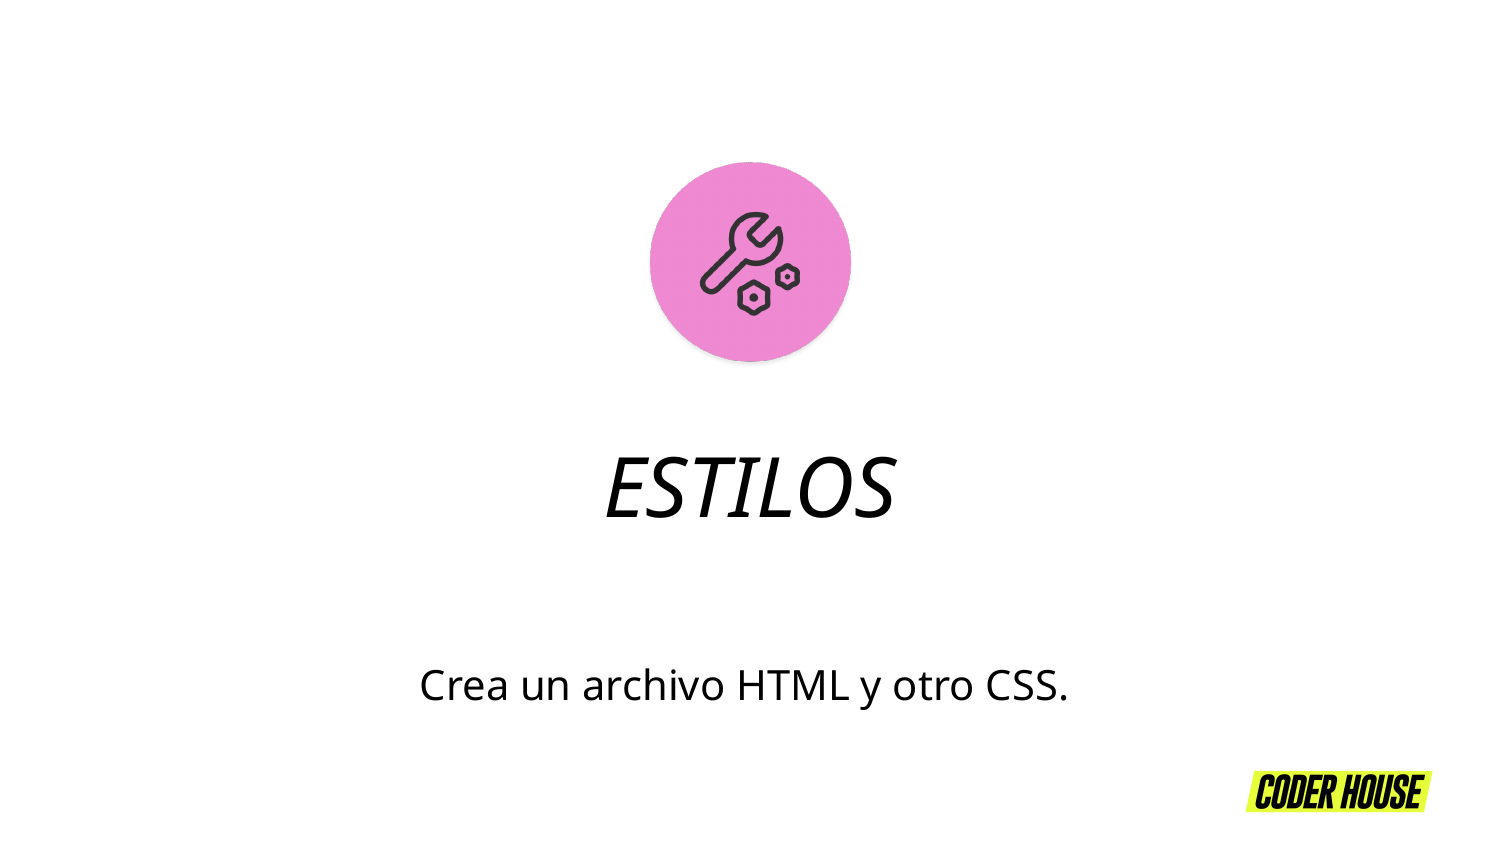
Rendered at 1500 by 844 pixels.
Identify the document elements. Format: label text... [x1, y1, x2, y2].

picture [1241, 764, 1437, 819]
picture [636, 148, 864, 375]
text_box ESTILOS Crea un archivo HTML y otro CSS. [132, 419, 1368, 749]
